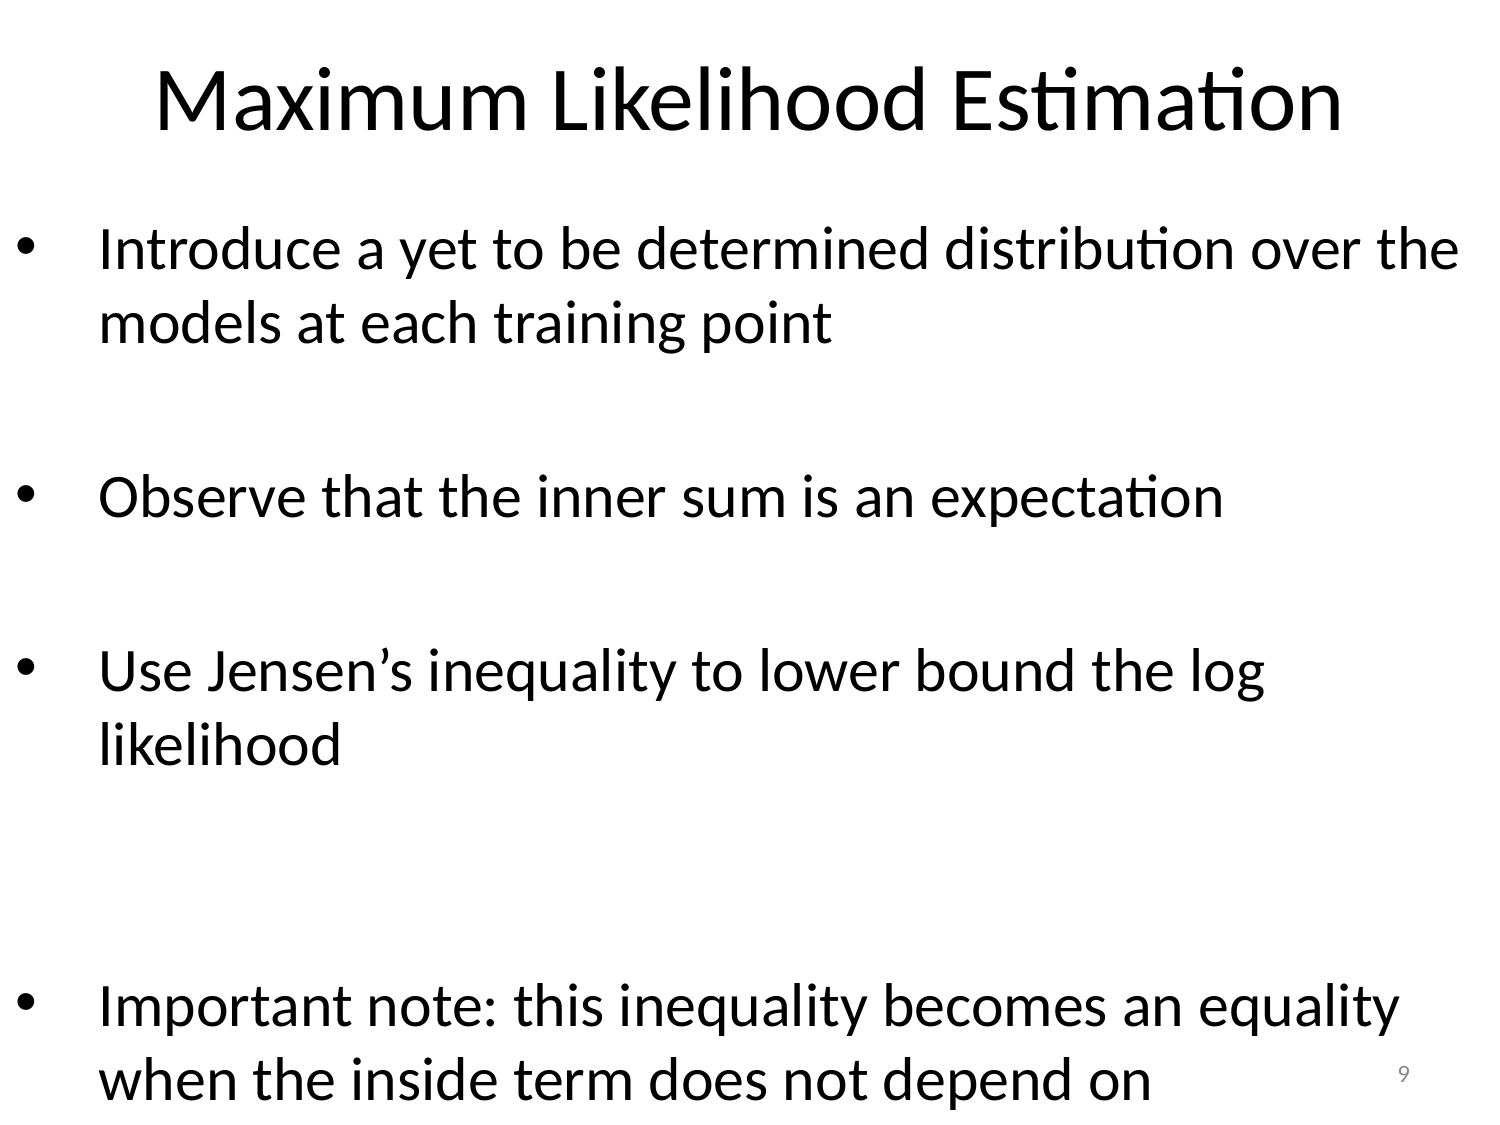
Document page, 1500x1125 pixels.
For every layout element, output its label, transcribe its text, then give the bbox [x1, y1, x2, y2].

title Maximum Likelihood Estimation [75, 0, 1425, 188]
slide_number 9 [1074, 1042, 1425, 1103]
